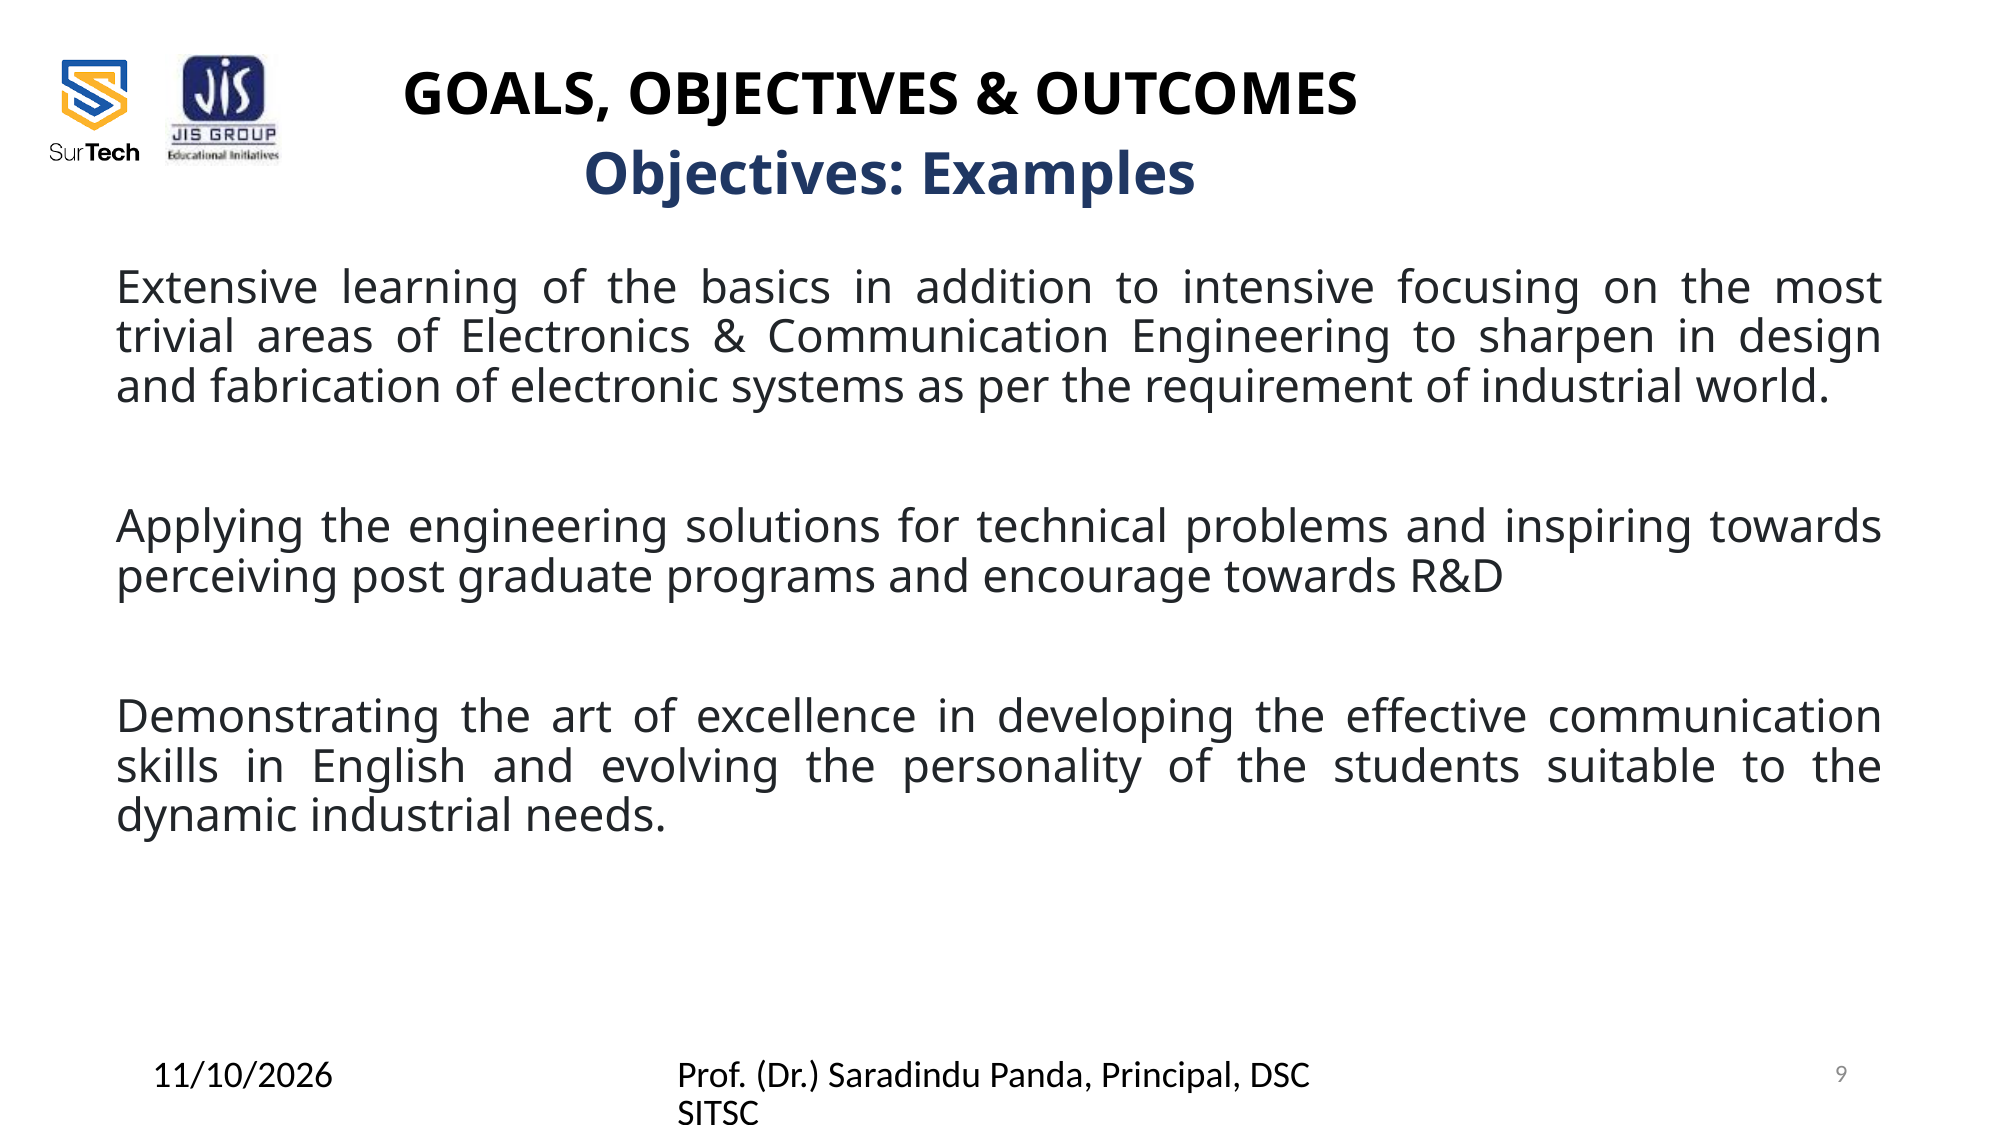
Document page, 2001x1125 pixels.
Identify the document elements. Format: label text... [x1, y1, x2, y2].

title GOALS, OBJECTIVES & OUTCOMES [387, 50, 1893, 134]
slide_number 9 [1412, 1042, 1863, 1103]
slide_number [137, 1042, 588, 1103]
subtitle Extensive learning of the basics in addition to intensive focusing on the most trivial areas of Electronics & Communication Engineering to sharpen in design and fabrication of electronic systems as per the requirement of industrial world. Applying the engineering solutions for technical problems and inspiring towards perceiving post graduate programs and encourage towards R&D Demonstrating the art of excellence in developing the effective communication skills in English and evolving the personality of the students suitable to the dynamic industrial needs. [100, 256, 1900, 954]
text_box Objectives: Examples [568, 123, 1304, 214]
picture [23, 39, 282, 181]
footer Prof. (Dr.) Saradindu Panda, Principal, DSCSITSC [662, 1042, 1338, 1103]
